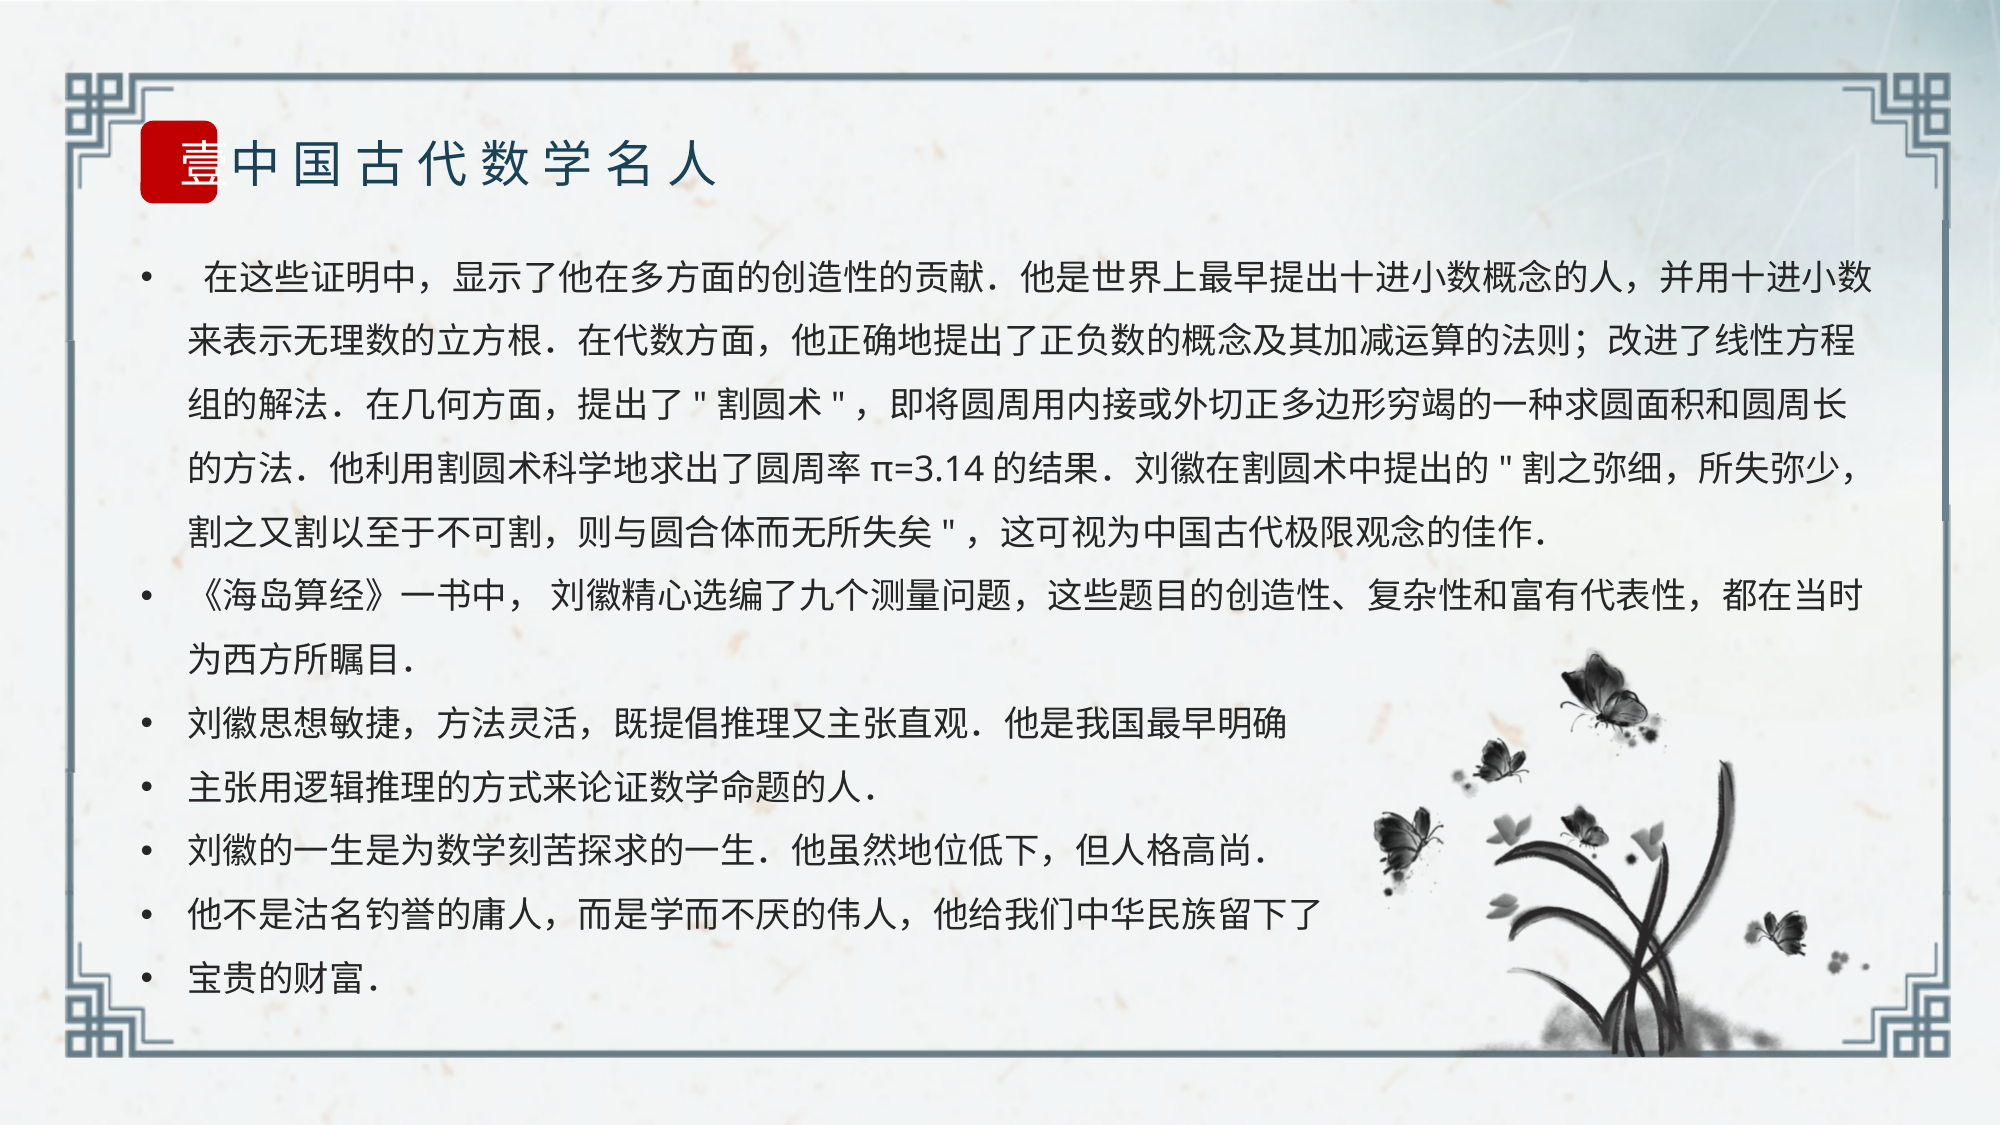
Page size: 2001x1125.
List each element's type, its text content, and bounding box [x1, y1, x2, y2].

picture [0, 0, 2000, 1125]
text_box 在这些证明中，显示了他在多方面的创造性的贡献．他是世界上最早提出十进小数概念的人，并用十进小数来表示无理数的立方根．在代数方面，他正确地提出了正负数的概念及其加减运算的法则；改进了线性方程组的解法．在几何方面，提出了"割圆术"，即将圆周用内接或外切正多边形穷竭的一种求圆面积和圆周长的方法．他利用割圆术科学地求出了圆周率π=3.14的结果．刘徽在割圆术中提出的"割之弥细，所失弥少，割之又割以至于不可割，则与圆合体而无所失矣"，这可视为中国古代极限观念的佳作． 《海岛算经》一书中， 刘徽精心选编了九个测量问题，这些题目的创造性、复杂性和富有代表性，都在当时为西方所瞩目． 刘徽思想敏捷，方法灵活，既提倡推理又主张直观．他是我国最早明确 主张用逻辑推理的方式来论证数学命题的人． 刘徽的一生是为数学刻苦探求的一生．他虽然地位低下，但人格高尚． 他不是沽名钓誉的庸人，而是学而不厌的伟人，他给我们中华民族留下了 宝贵的财富． [140, 233, 1882, 999]
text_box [140, 120, 788, 204]
